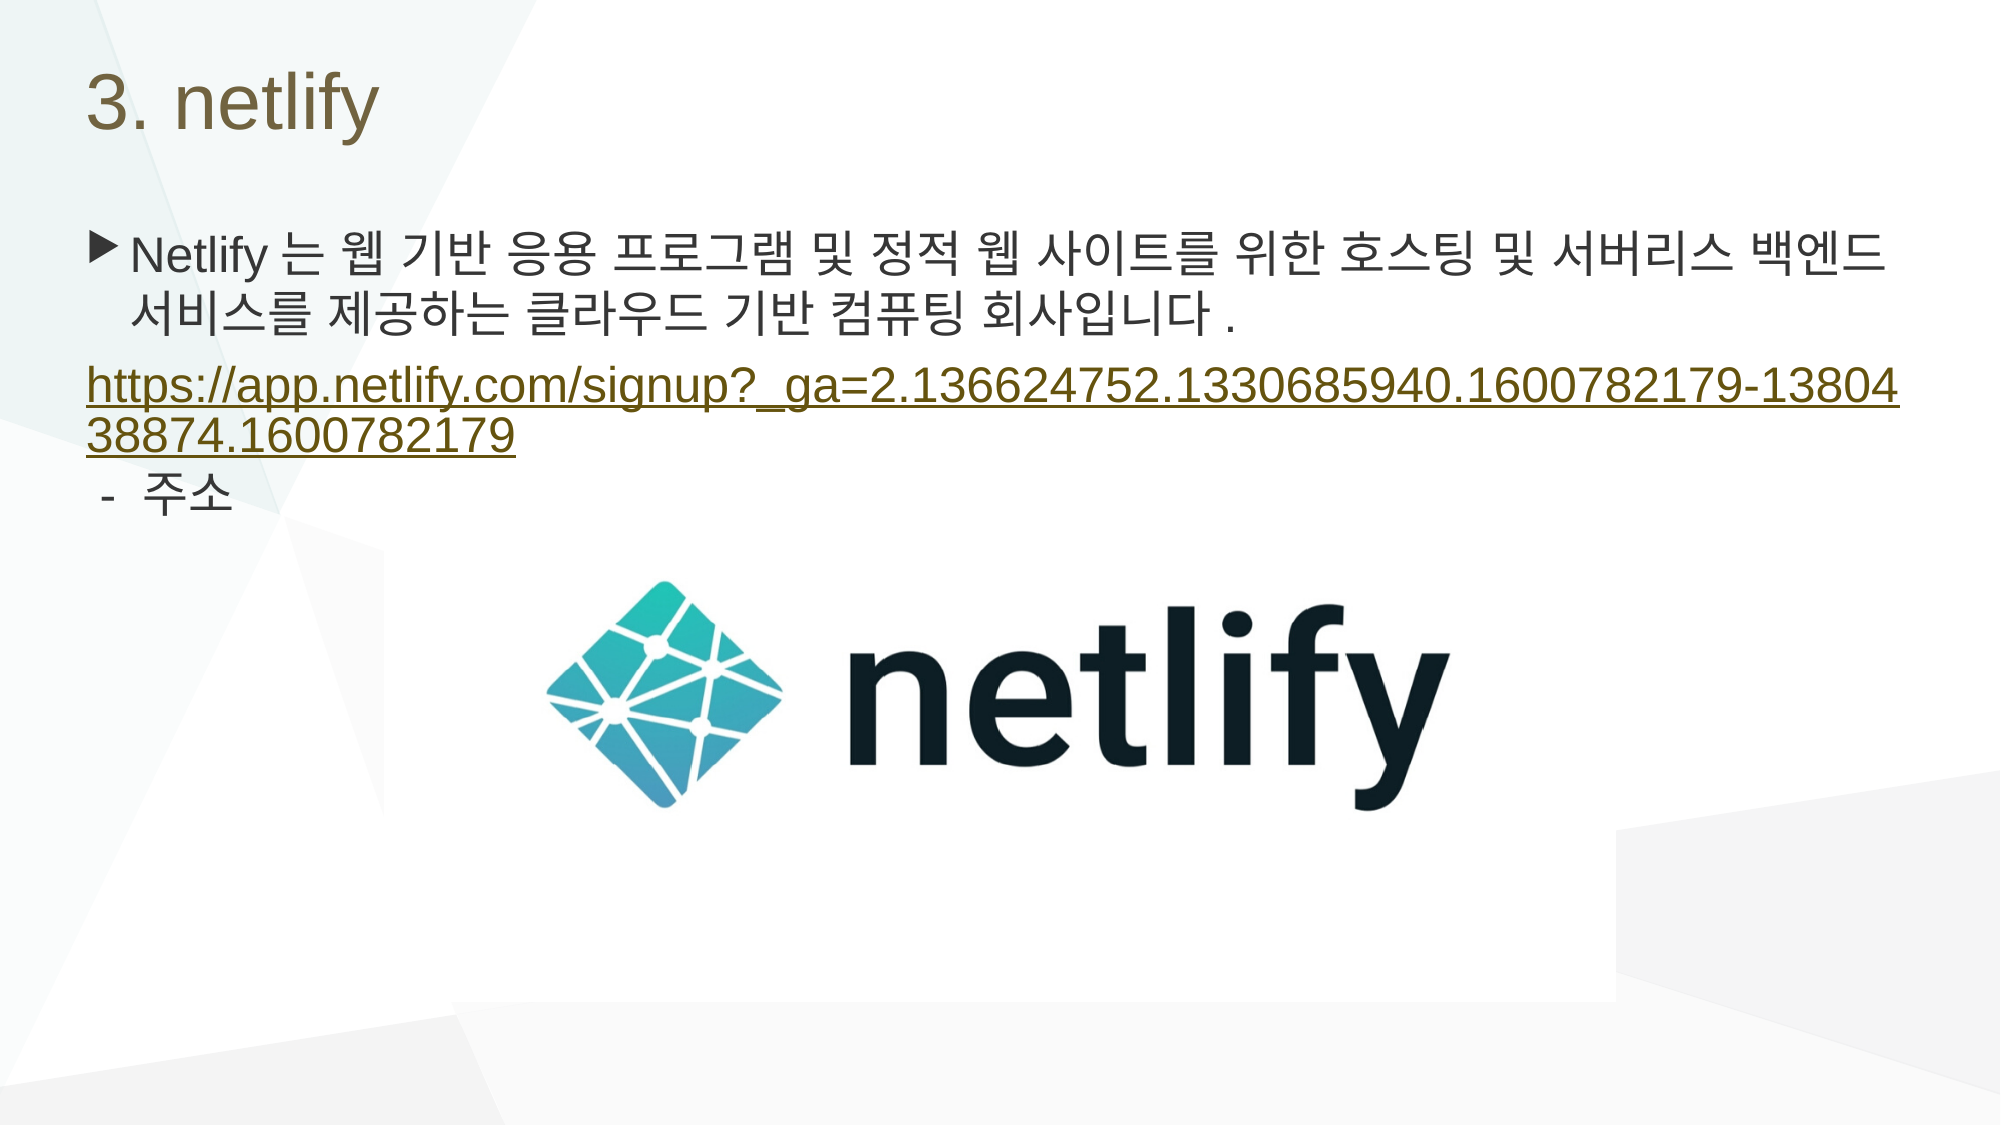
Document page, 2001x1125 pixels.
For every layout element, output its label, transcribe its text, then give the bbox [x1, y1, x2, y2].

picture [383, 385, 1617, 1003]
list Netlify는 웹 기반 응용 프로그램 및 정적 웹 사이트를 위한 호스팅 및 서버리스 백엔드 서비스를 제공하는 클라우드 기반 컴퓨팅 회사입니다. https://app.netlify.com/signup?_ga=2.136624752.1330685940.1600782179-1380438874.1600782179 - 주소 [70, 214, 1925, 1029]
title 3. netlify [70, 20, 1925, 175]
